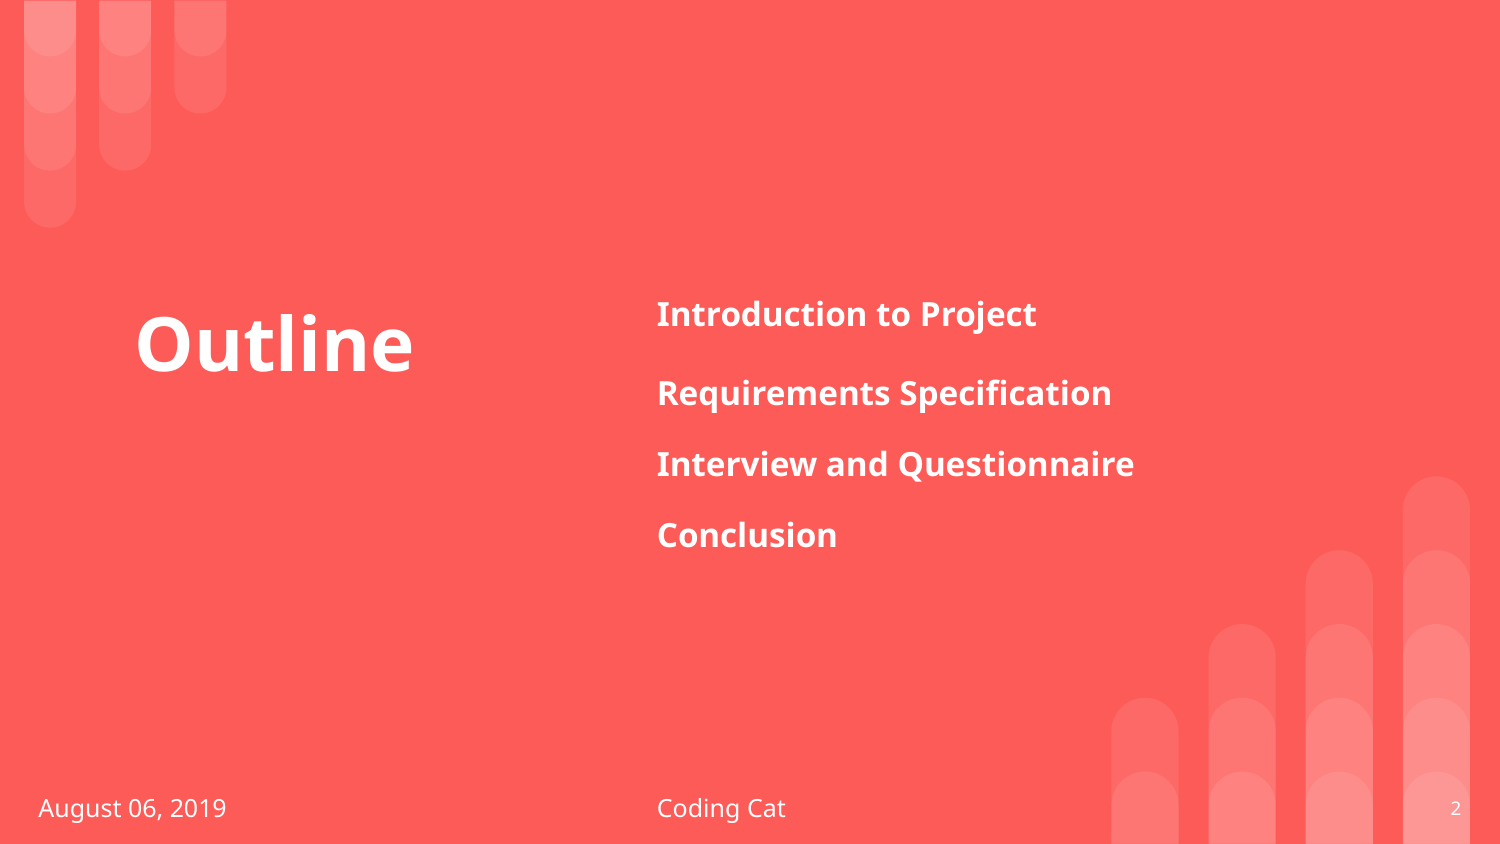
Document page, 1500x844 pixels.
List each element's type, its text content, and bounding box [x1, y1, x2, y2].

text_box Coding Cat [588, 777, 855, 842]
title Outline [119, 216, 589, 466]
text_box August 06, 2019 [0, 777, 266, 842]
subtitle Introduction to Project Requirements Specification Interview and Questionnaire Conclusion [641, 164, 1411, 676]
slide_number 2 [1386, 777, 1477, 842]
